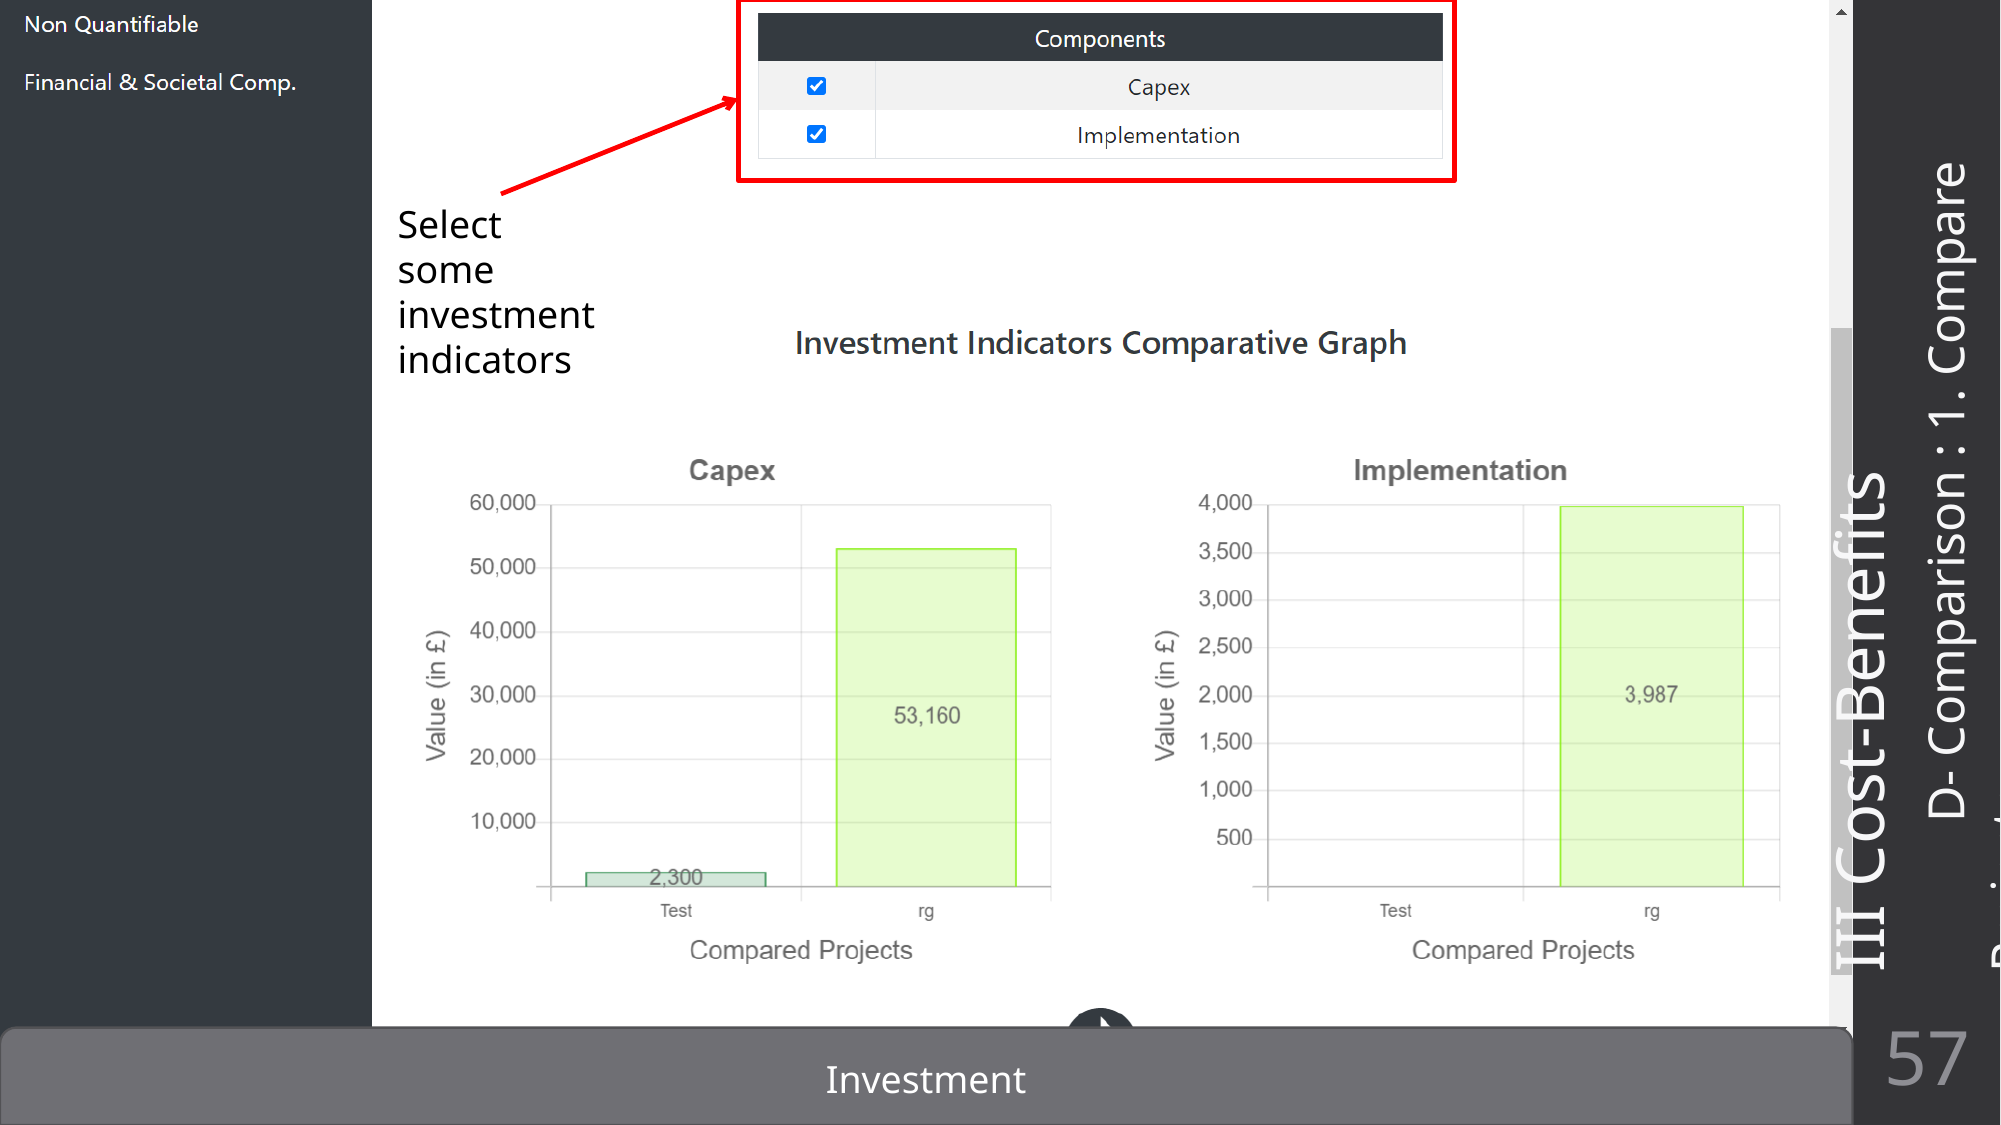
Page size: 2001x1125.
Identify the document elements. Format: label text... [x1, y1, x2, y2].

slide_number 57 [1854, 1012, 2000, 1110]
text_box Investment [0, 1052, 1854, 1125]
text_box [500, 98, 739, 195]
picture [0, 0, 1853, 1043]
footer III Cost-Benefits D- Comparison : 1. Compare Projects [1897, 15, 1958, 988]
